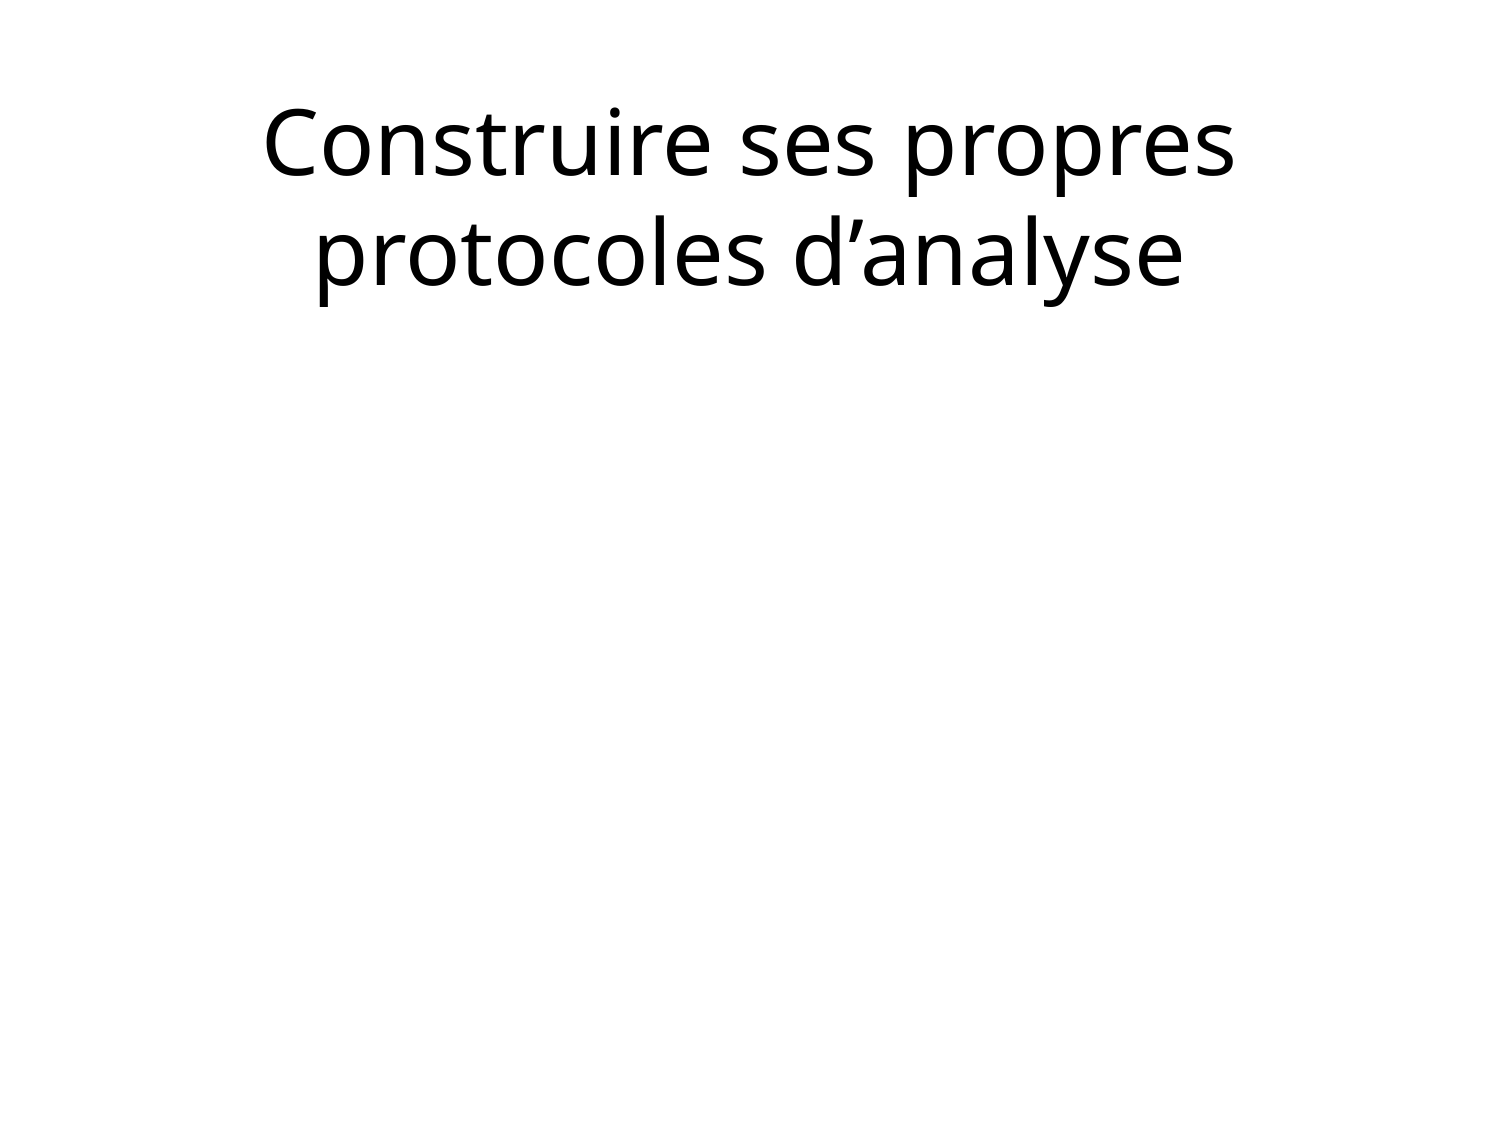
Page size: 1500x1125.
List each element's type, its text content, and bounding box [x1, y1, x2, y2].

title Construire ses propres protocoles d’analyse [112, 99, 1388, 288]
